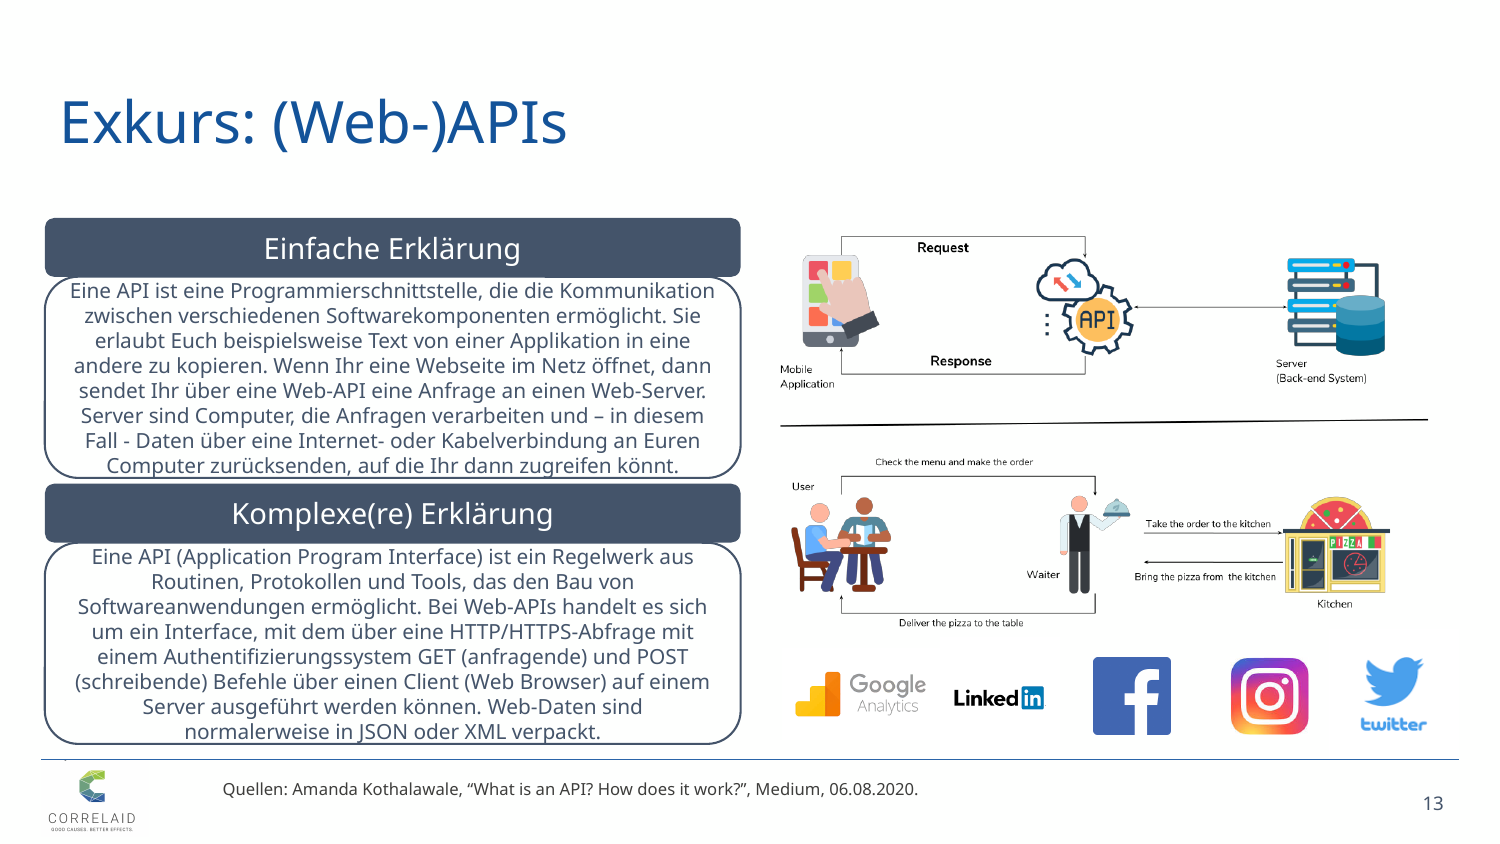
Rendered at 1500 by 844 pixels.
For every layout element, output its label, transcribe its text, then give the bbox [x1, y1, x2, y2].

picture [1329, 629, 1459, 759]
text_box Eine API ist eine Programmierschnittstelle, die die Kommunikation zwischen verschiedenen Softwarekomponenten ermöglicht. Sie erlaubt Euch beispielsweise Text von einer Applikation in eine andere zu kopieren. Wenn Ihr eine Webseite im Netz öffnet, dann sendet Ihr über eine Web-API eine Anfrage an einen Web-Server. Server sind Computer, die Anfragen verarbeiten und – in diesem Fall - Daten über eine Internet- oder Kabelverbindung an Euren Computer zurücksenden, auf die Ihr dann zugreifen könnt. [43, 275, 742, 479]
text_box Quellen: Amanda Kothalawale, “What is an API? How does it work?”, Medium, 06.08.2020. [207, 771, 1163, 807]
picture [1230, 657, 1309, 735]
title Exkurs: (Web-)APIs [44, 43, 1459, 207]
picture [41, 760, 149, 837]
text_box Eine API (Application Program Interface) ist ein Regelwerk aus Routinen, Protokollen und Tools, das den Bau von Softwareanwendungen ermöglicht. Bei Web-APIs handelt es sich um ein Interface, mit dem über eine HTTP/HTTPS-Abfrage mit einem Authentifizierungssystem GET (anfragende) und POST (schreibende) Befehle über einen Client (Web Browser) auf einem Server ausgeführt werden können. Web-Daten sind normalerweise in JSON oder XML verpackt. [43, 541, 742, 745]
text_box Komplexe(re) Erklärung [43, 482, 742, 544]
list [759, 217, 1456, 649]
text_box Einfache Erklärung [43, 216, 742, 279]
picture [782, 637, 1061, 758]
picture [1093, 657, 1171, 735]
